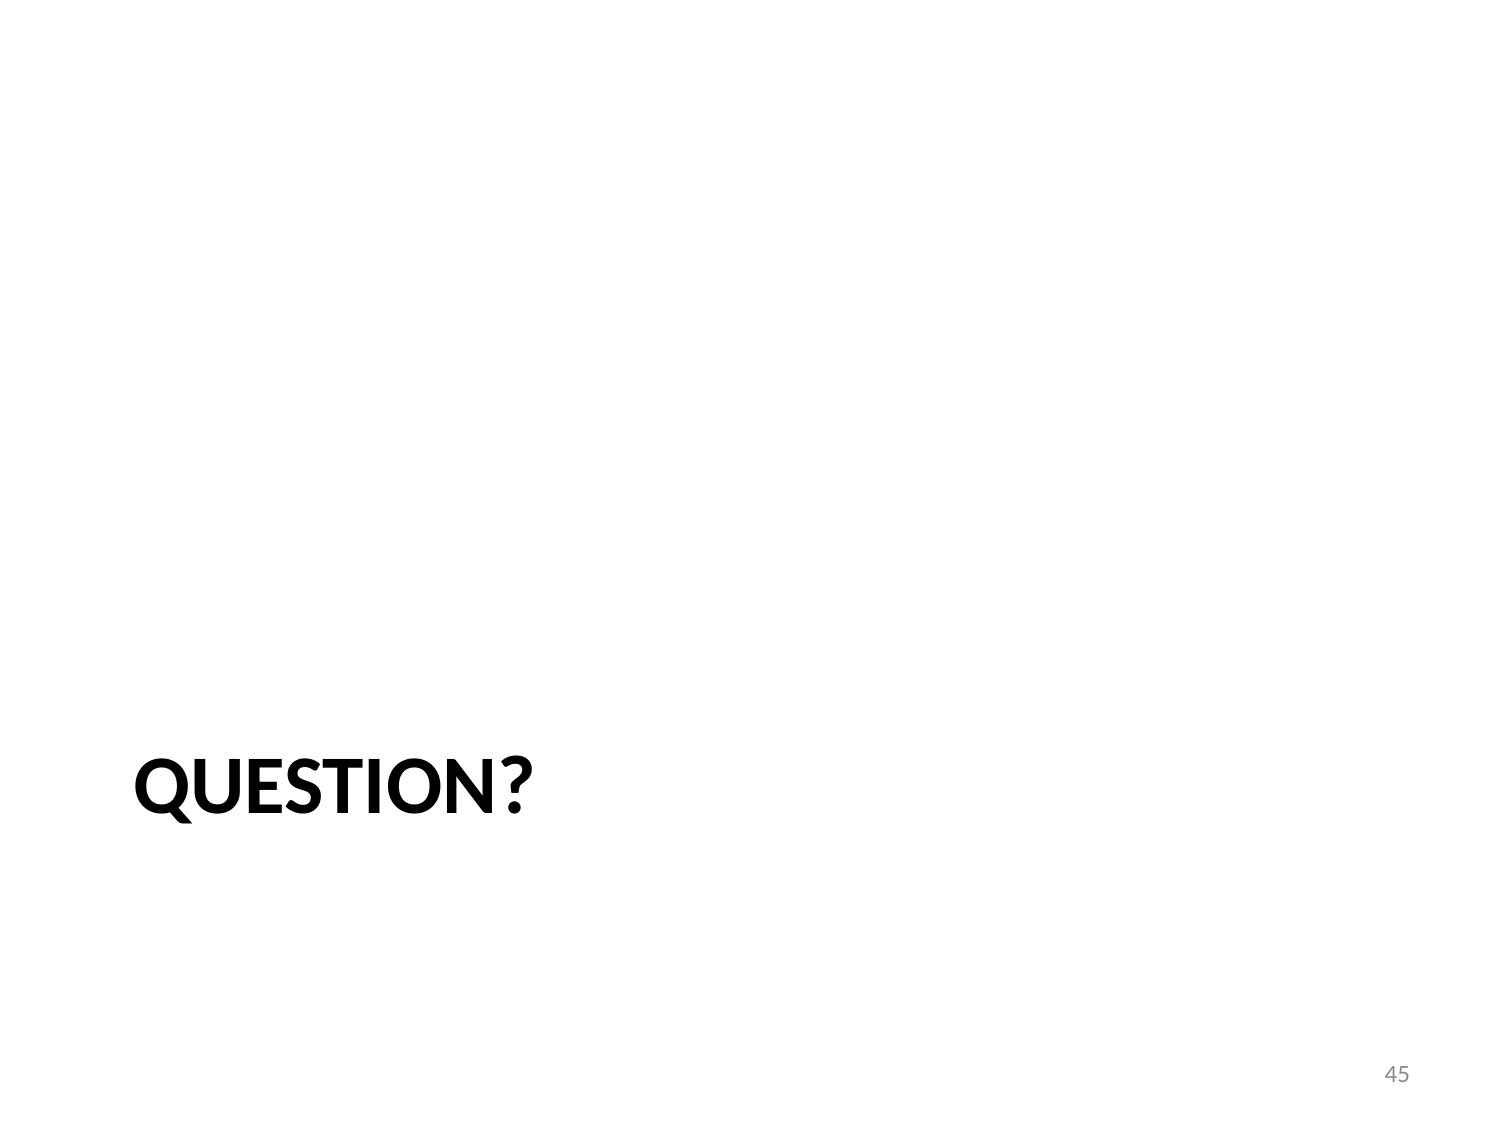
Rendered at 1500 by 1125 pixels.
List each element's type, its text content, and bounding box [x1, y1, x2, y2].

slide_number 45 [1074, 1042, 1425, 1103]
title Question? [118, 722, 1394, 947]
